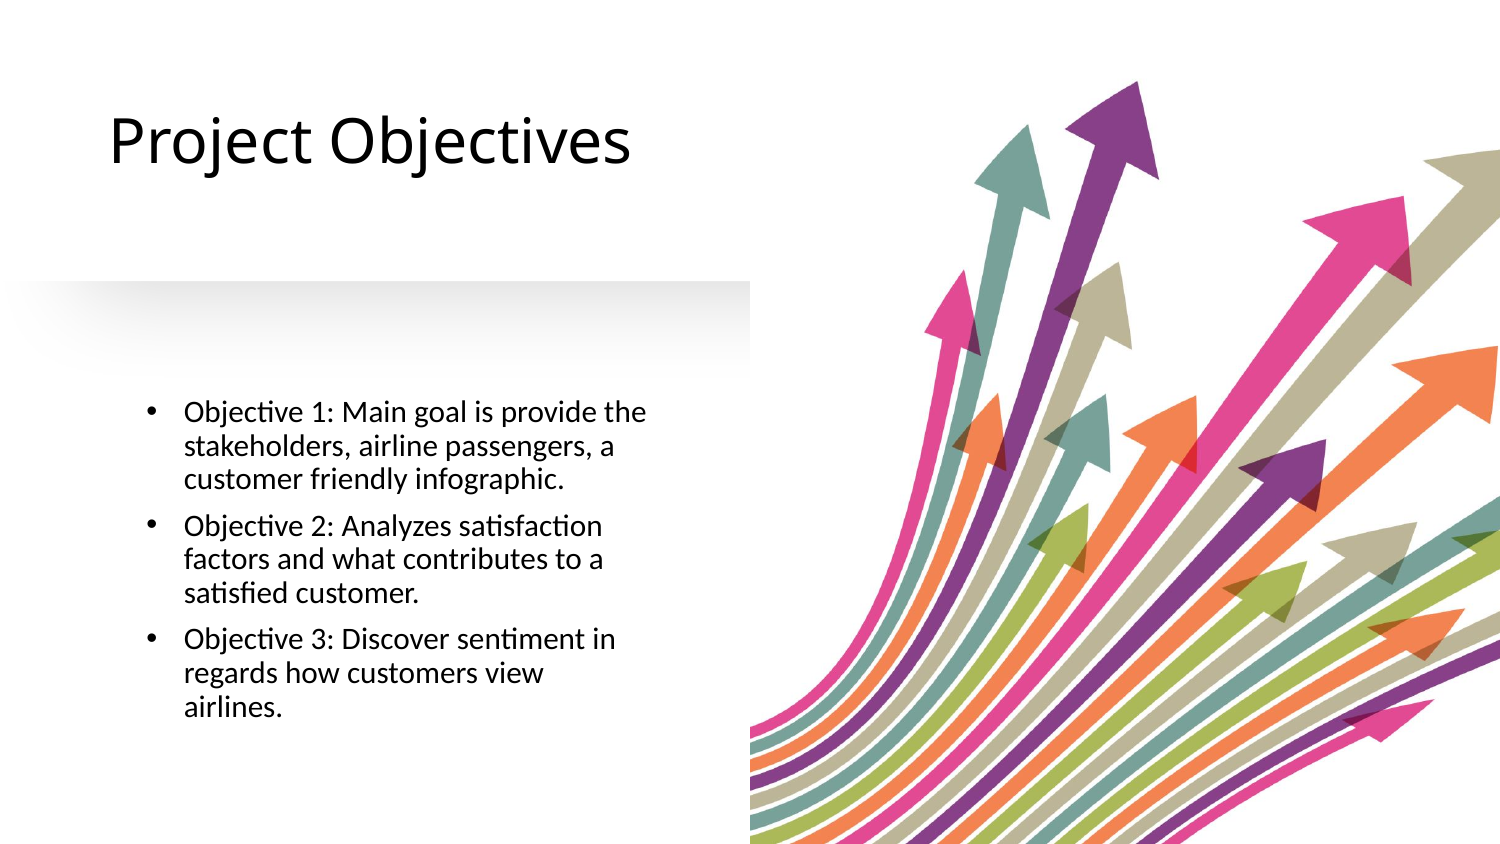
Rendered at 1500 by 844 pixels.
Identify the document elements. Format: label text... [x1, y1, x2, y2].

title Project Objectives [93, 43, 666, 243]
picture [749, 0, 1500, 844]
text_box [0, 0, 749, 282]
text_box [0, 282, 749, 844]
list Objective 1: Main goal is provide the stakeholders, airline passengers, a customer friendly infographic. Objective 2: Analyzes satisfaction factors and what contributes to a satisfied customer. Objective 3: Discover sentiment in regards how customers view airlines. [93, 337, 666, 782]
